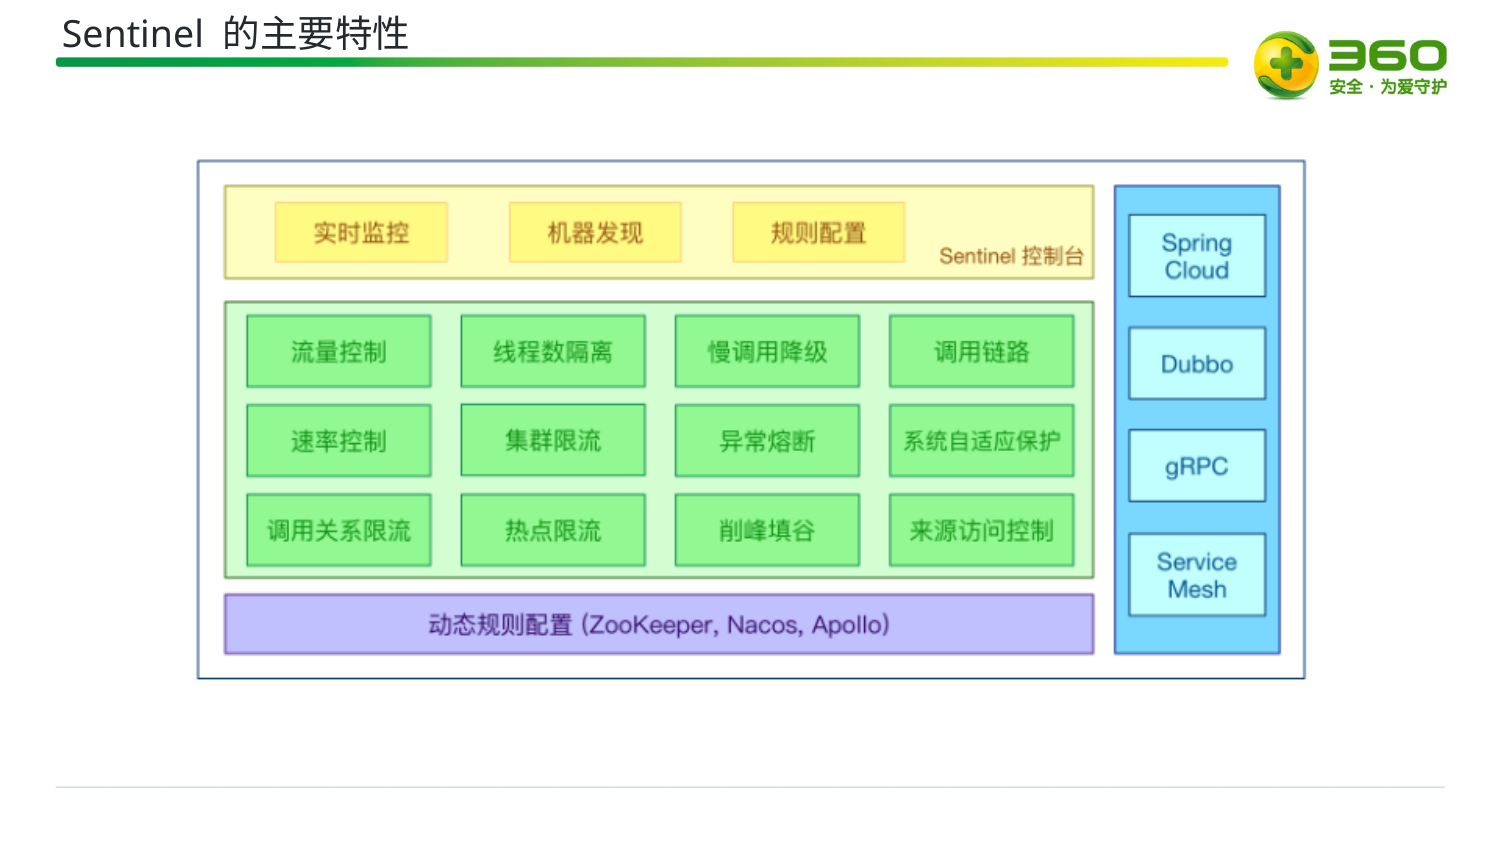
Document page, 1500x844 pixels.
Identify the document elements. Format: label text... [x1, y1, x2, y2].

picture [0, 0, 1500, 844]
text_box Sentinel 的主要特性 [47, 2, 426, 63]
